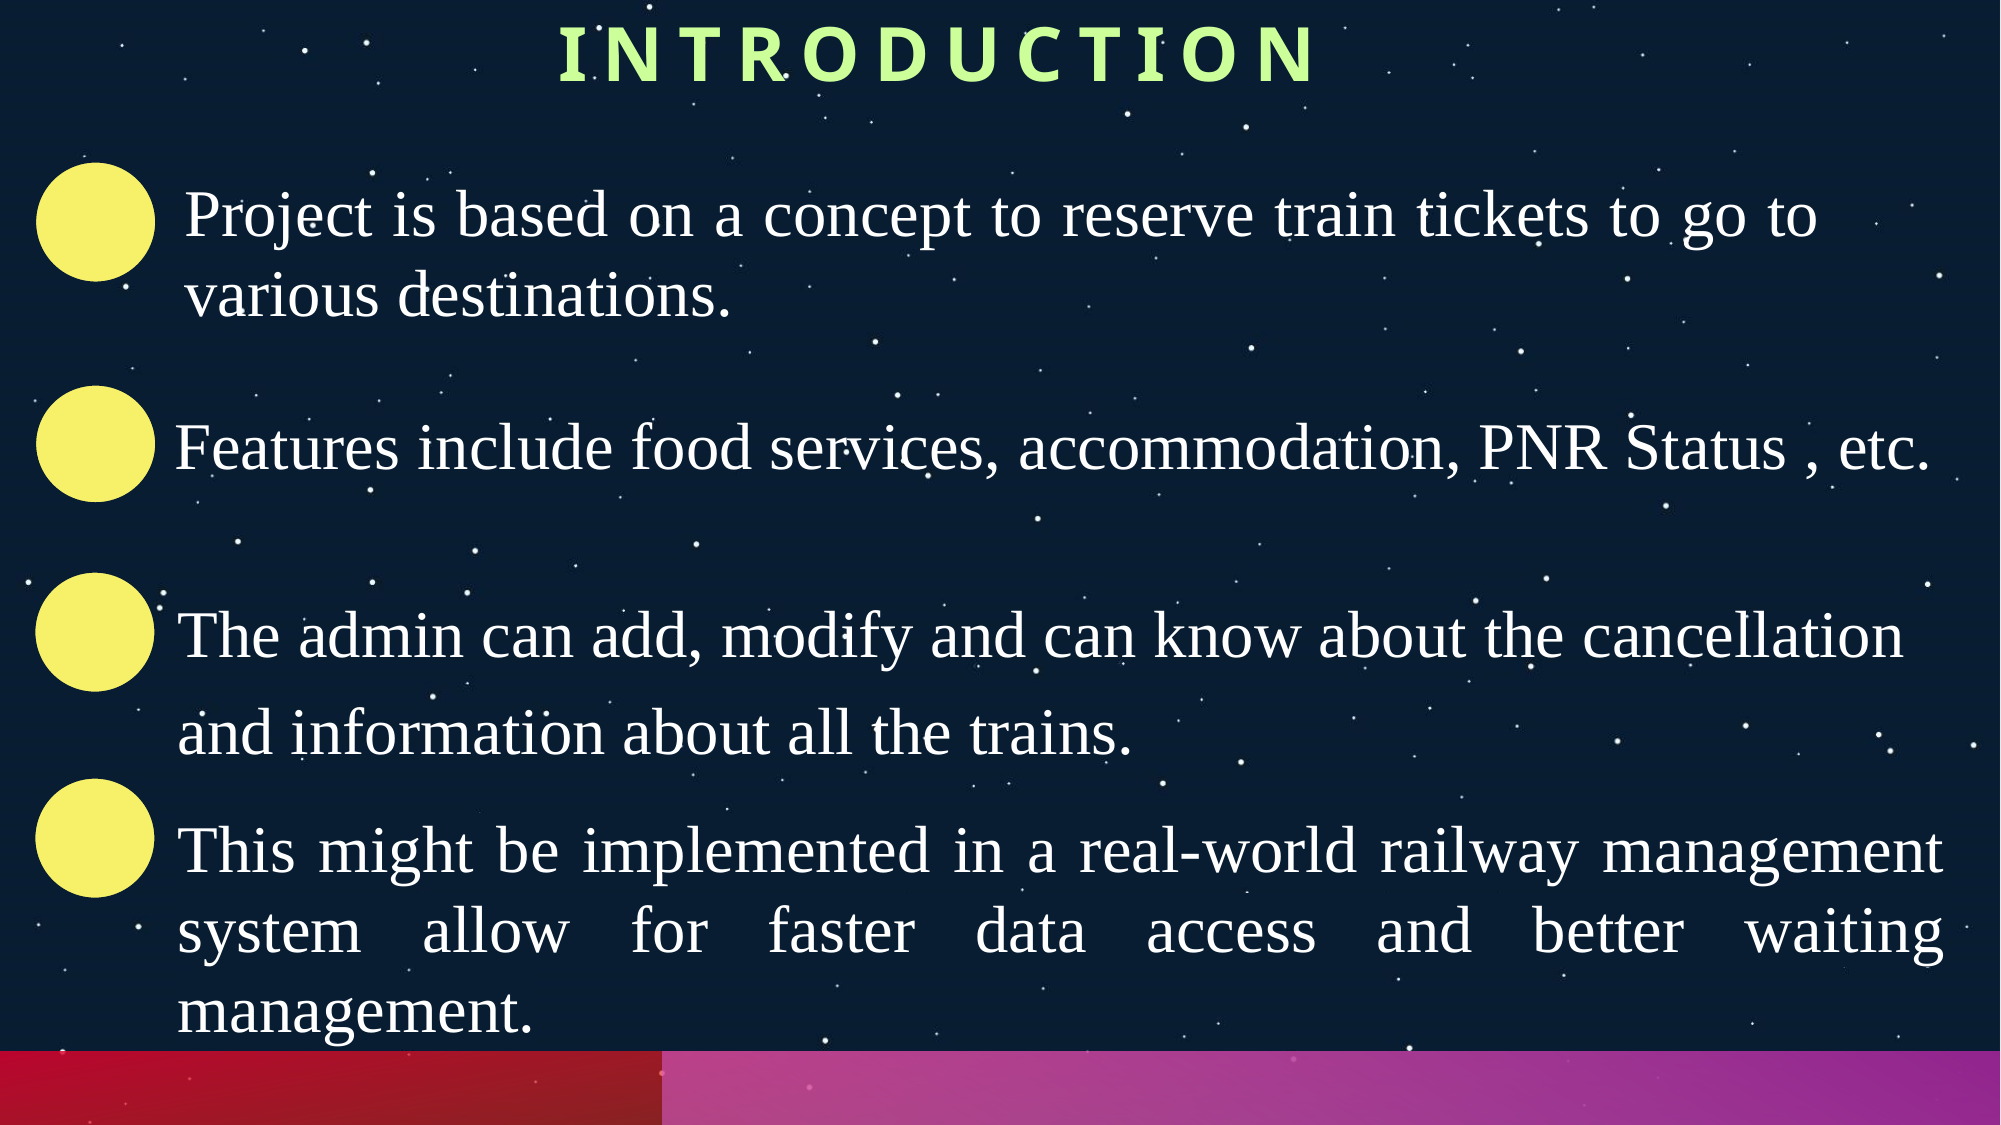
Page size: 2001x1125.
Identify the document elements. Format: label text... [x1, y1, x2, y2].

text_box This might be implemented in a real-world railway management system allow for faster data access and better waiting management. [157, 785, 1968, 911]
picture [0, 0, 2001, 1051]
title INTRODUCTION [94, 0, 1780, 142]
text_box [33, 159, 159, 285]
subtitle The admin can add, modify and can know about the cancellation and information about all the trains. [157, 571, 1954, 679]
text_box [33, 382, 159, 506]
subtitle Features include food services, accommodation, PNR Status , etc. [157, 382, 1939, 527]
text_box [32, 569, 158, 695]
text_box [32, 775, 157, 901]
subtitle Project is based on a concept to reserve train tickets to go to various destinations. [129, 149, 1878, 375]
